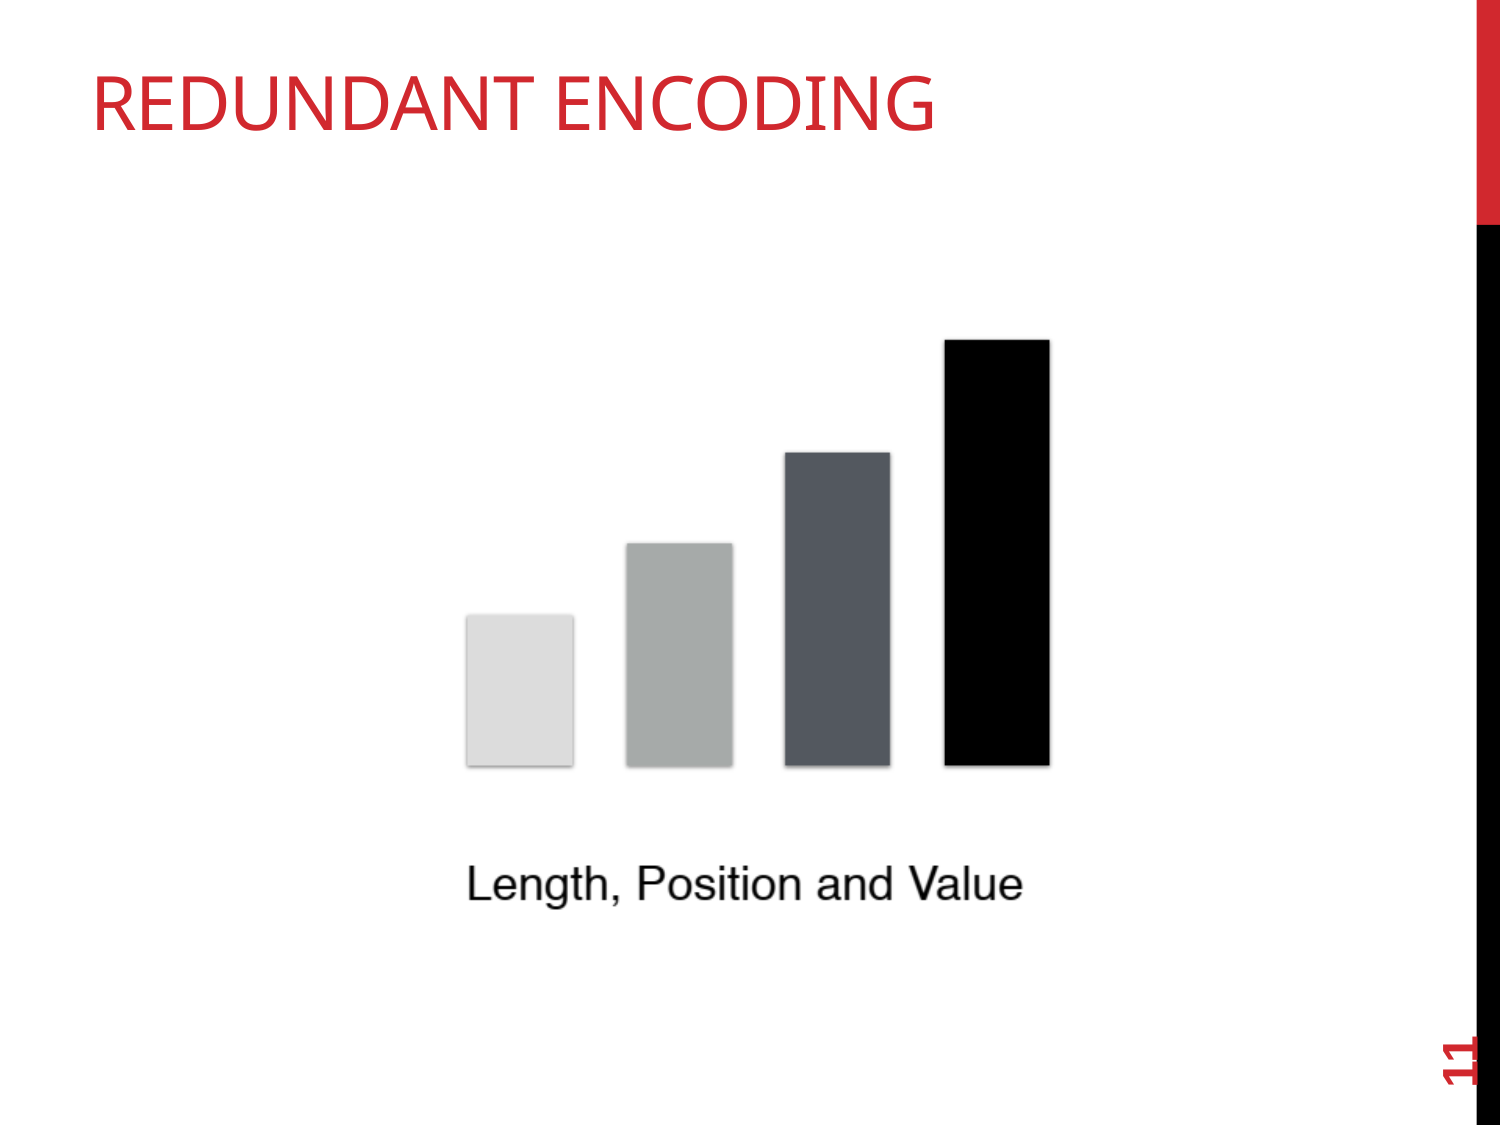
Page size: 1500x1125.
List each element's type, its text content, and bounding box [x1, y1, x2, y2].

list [399, 275, 1104, 941]
title Redundant encoding [75, 19, 1428, 153]
slide_number 11 [1427, 887, 1488, 1104]
